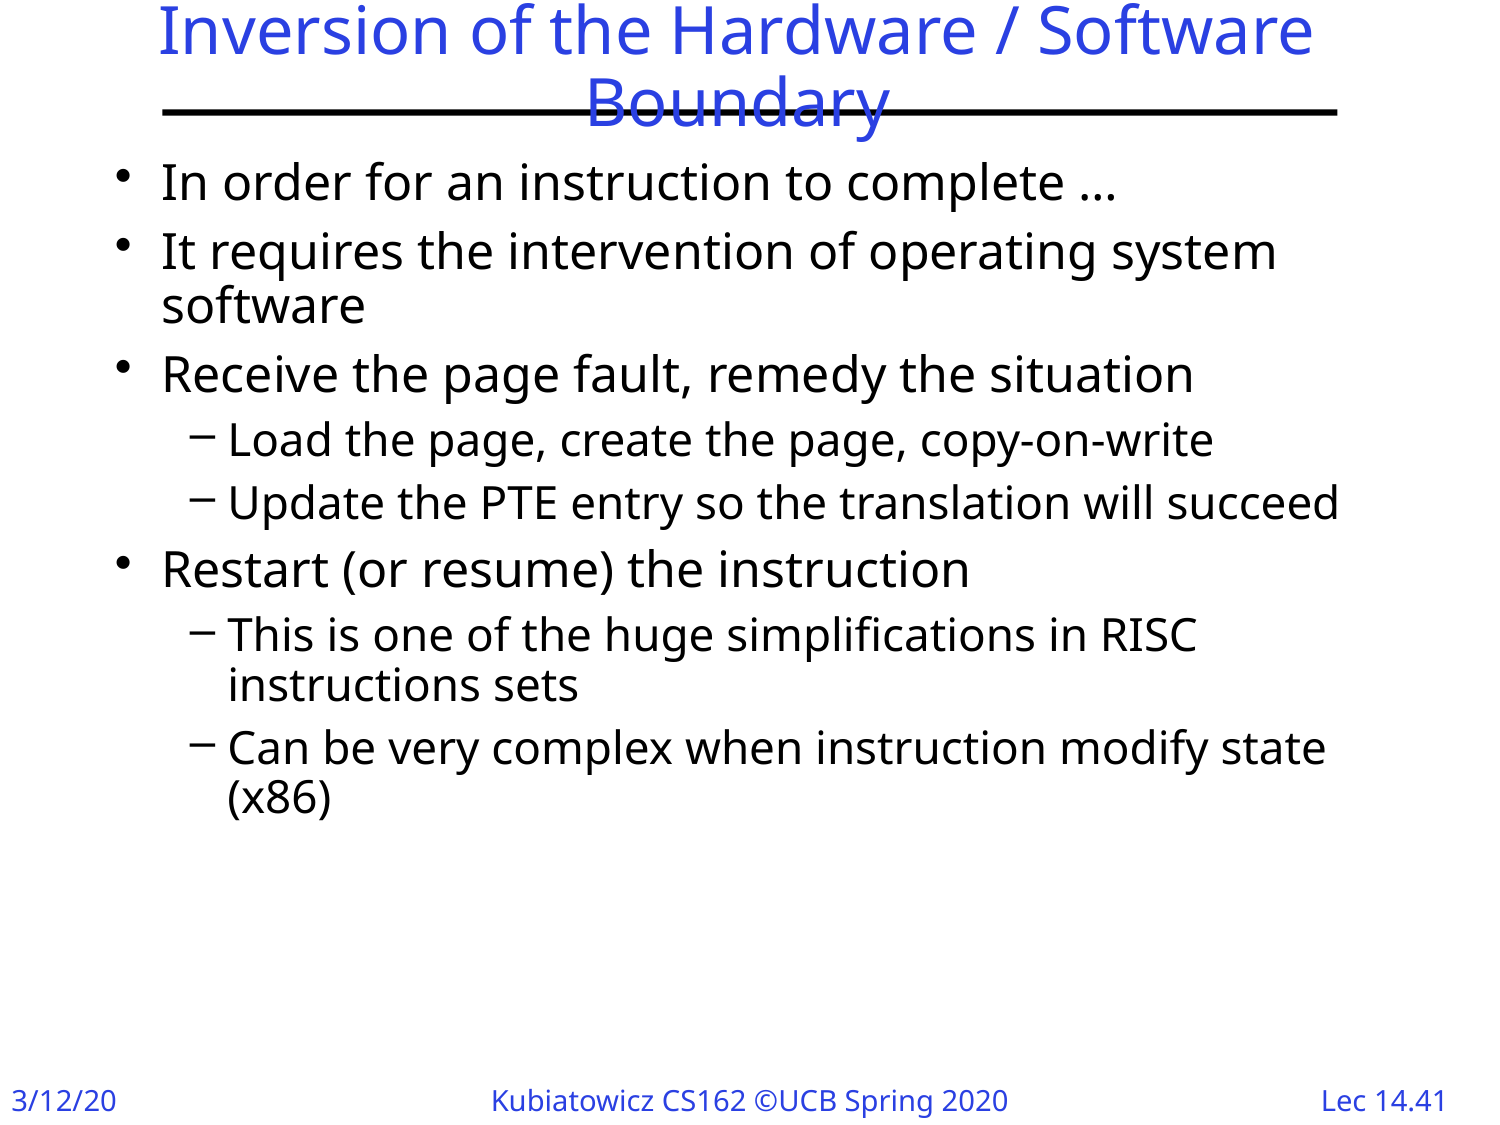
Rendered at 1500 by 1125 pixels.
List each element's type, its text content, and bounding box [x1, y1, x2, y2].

list In order for an instruction to complete … It requires the intervention of operating system software Receive the page fault, remedy the situation Load the page, create the page, copy-on-write Update the PTE entry so the translation will succeed Restart (or resume) the instruction This is one of the huge simplifications in RISC instructions sets Can be very complex when instruction modify state (x86) [99, 149, 1400, 988]
title Inversion of the Hardware / Software Boundary [24, 24, 1450, 113]
